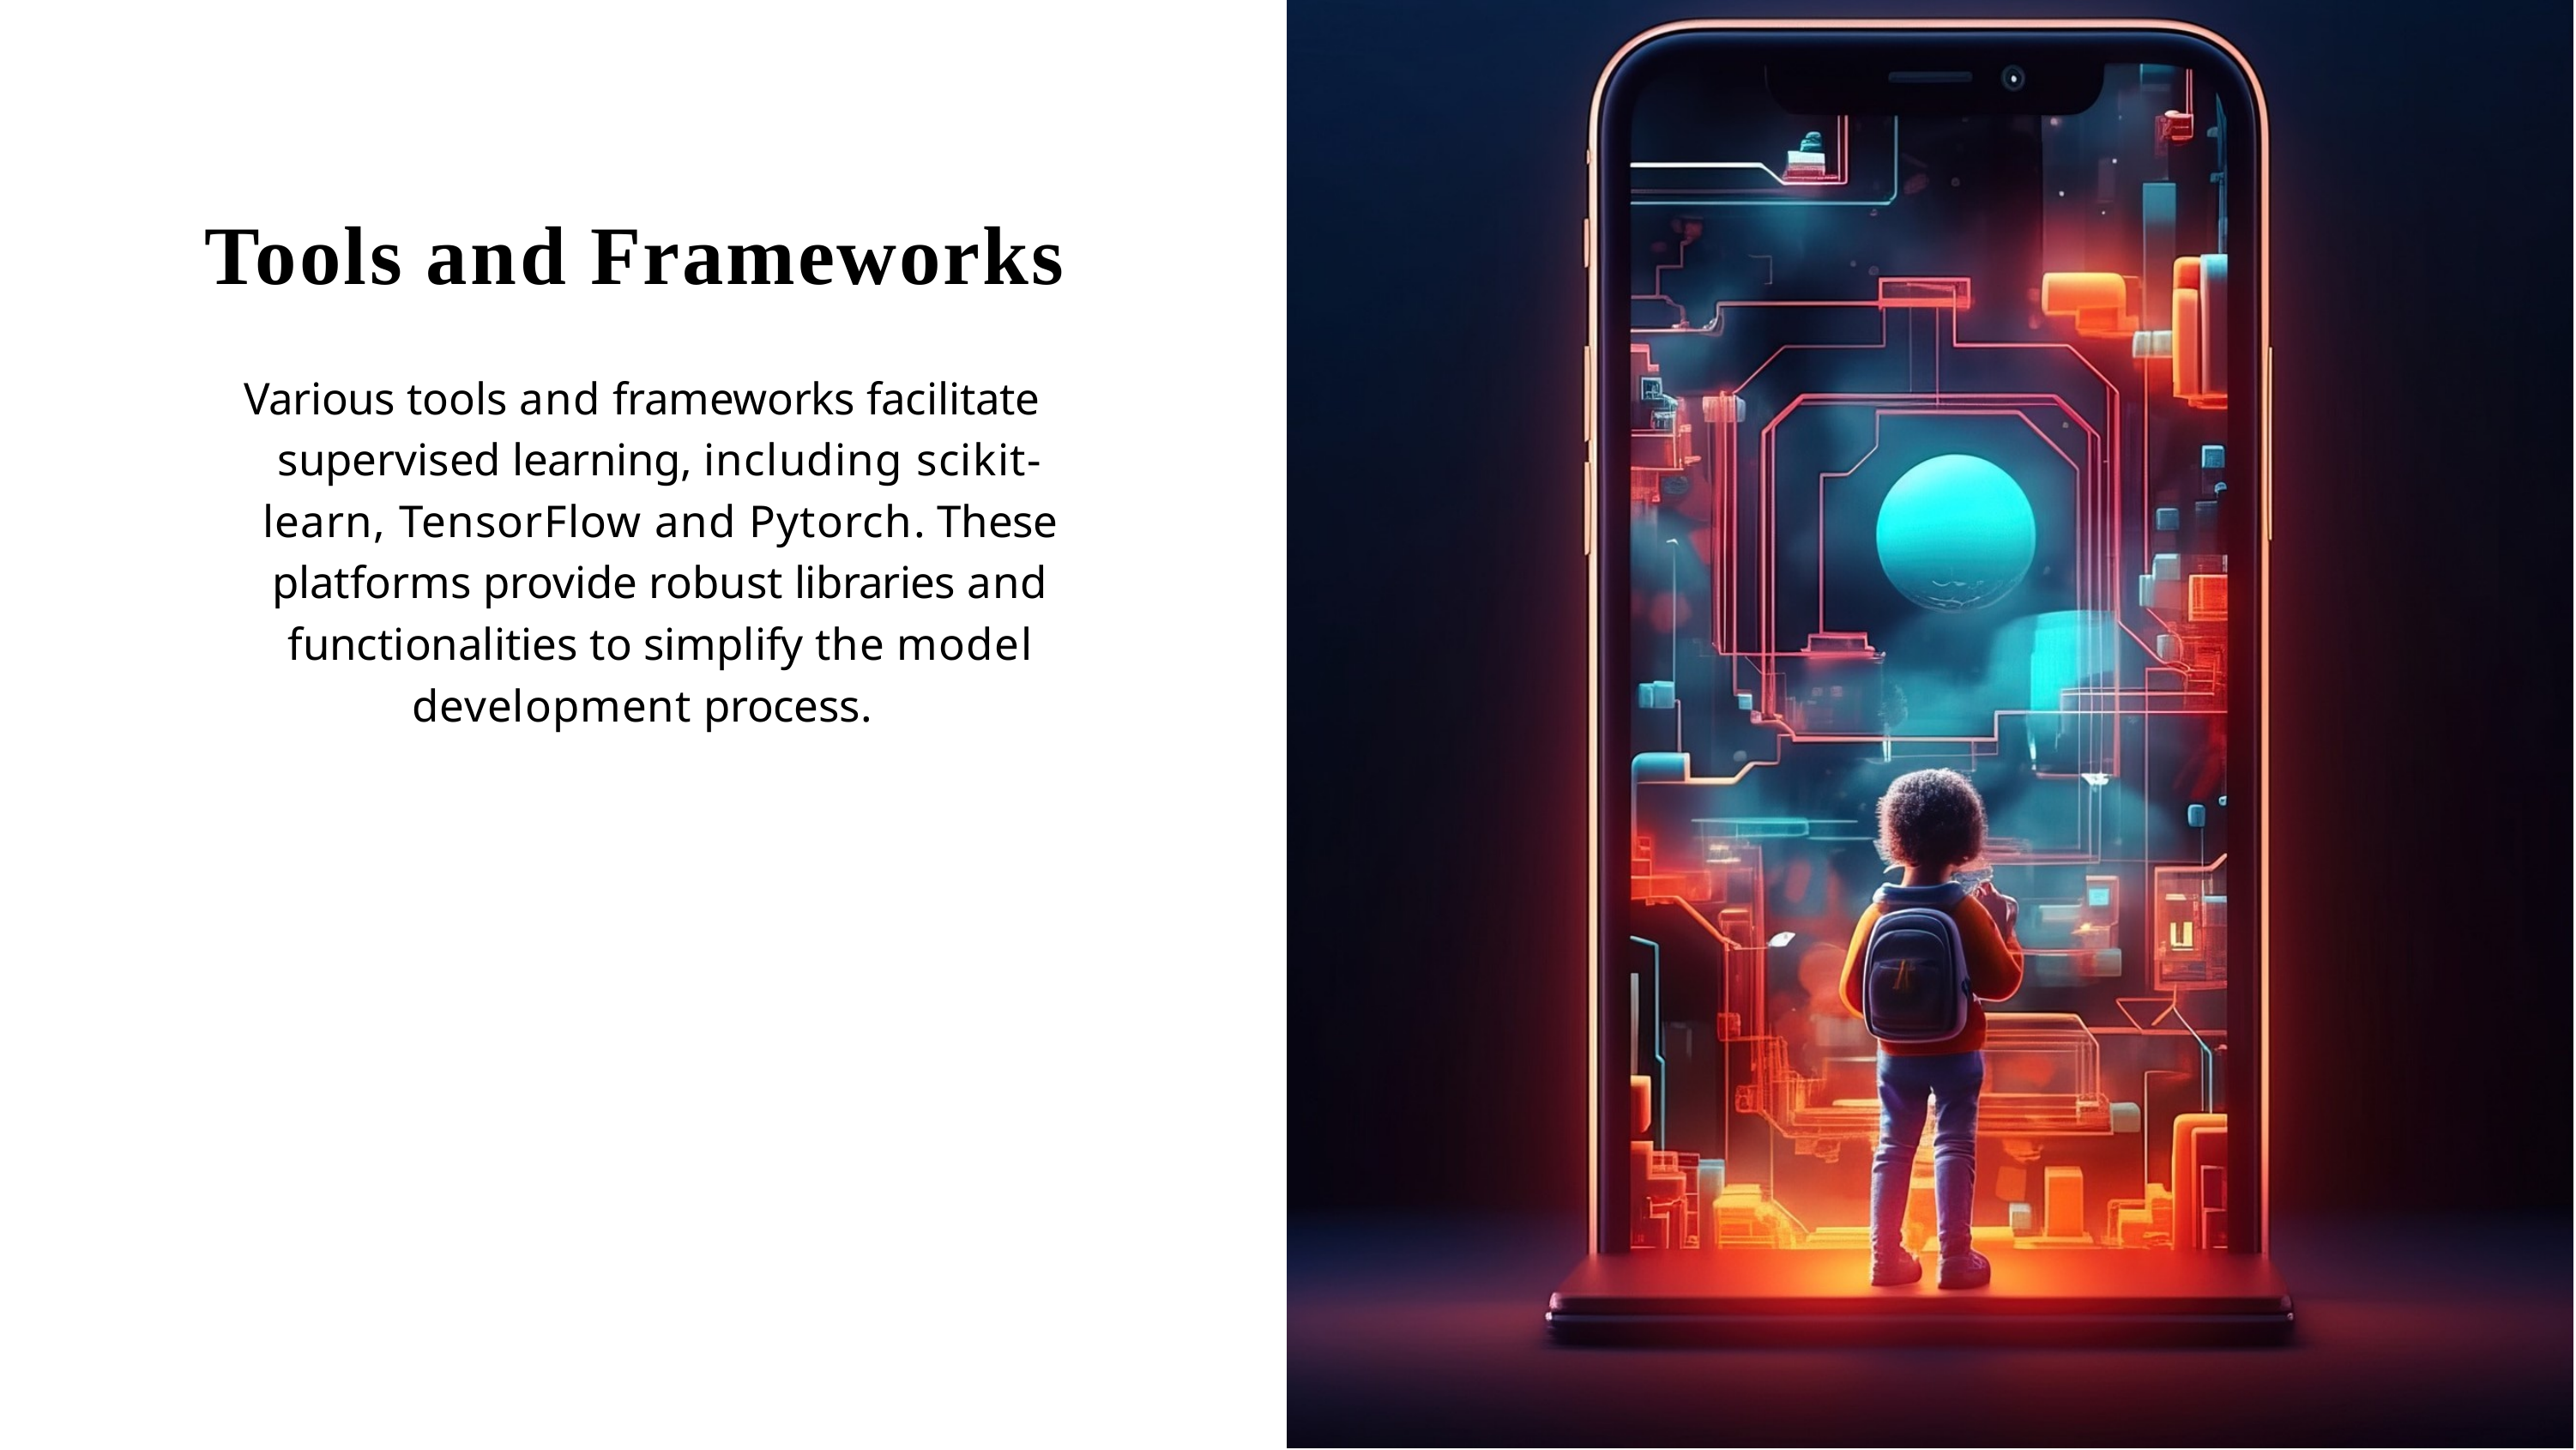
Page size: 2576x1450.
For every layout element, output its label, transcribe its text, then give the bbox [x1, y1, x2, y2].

picture [1286, 0, 2574, 1448]
text_box Various tools and frameworks facilitate supervised learning, including scikit-learn, TensorFlow and Pytorch. These platforms provide robust libraries and functionalities to simplify the model development process. [214, 359, 1070, 731]
title Tools and Frameworks [202, 199, 1081, 444]
